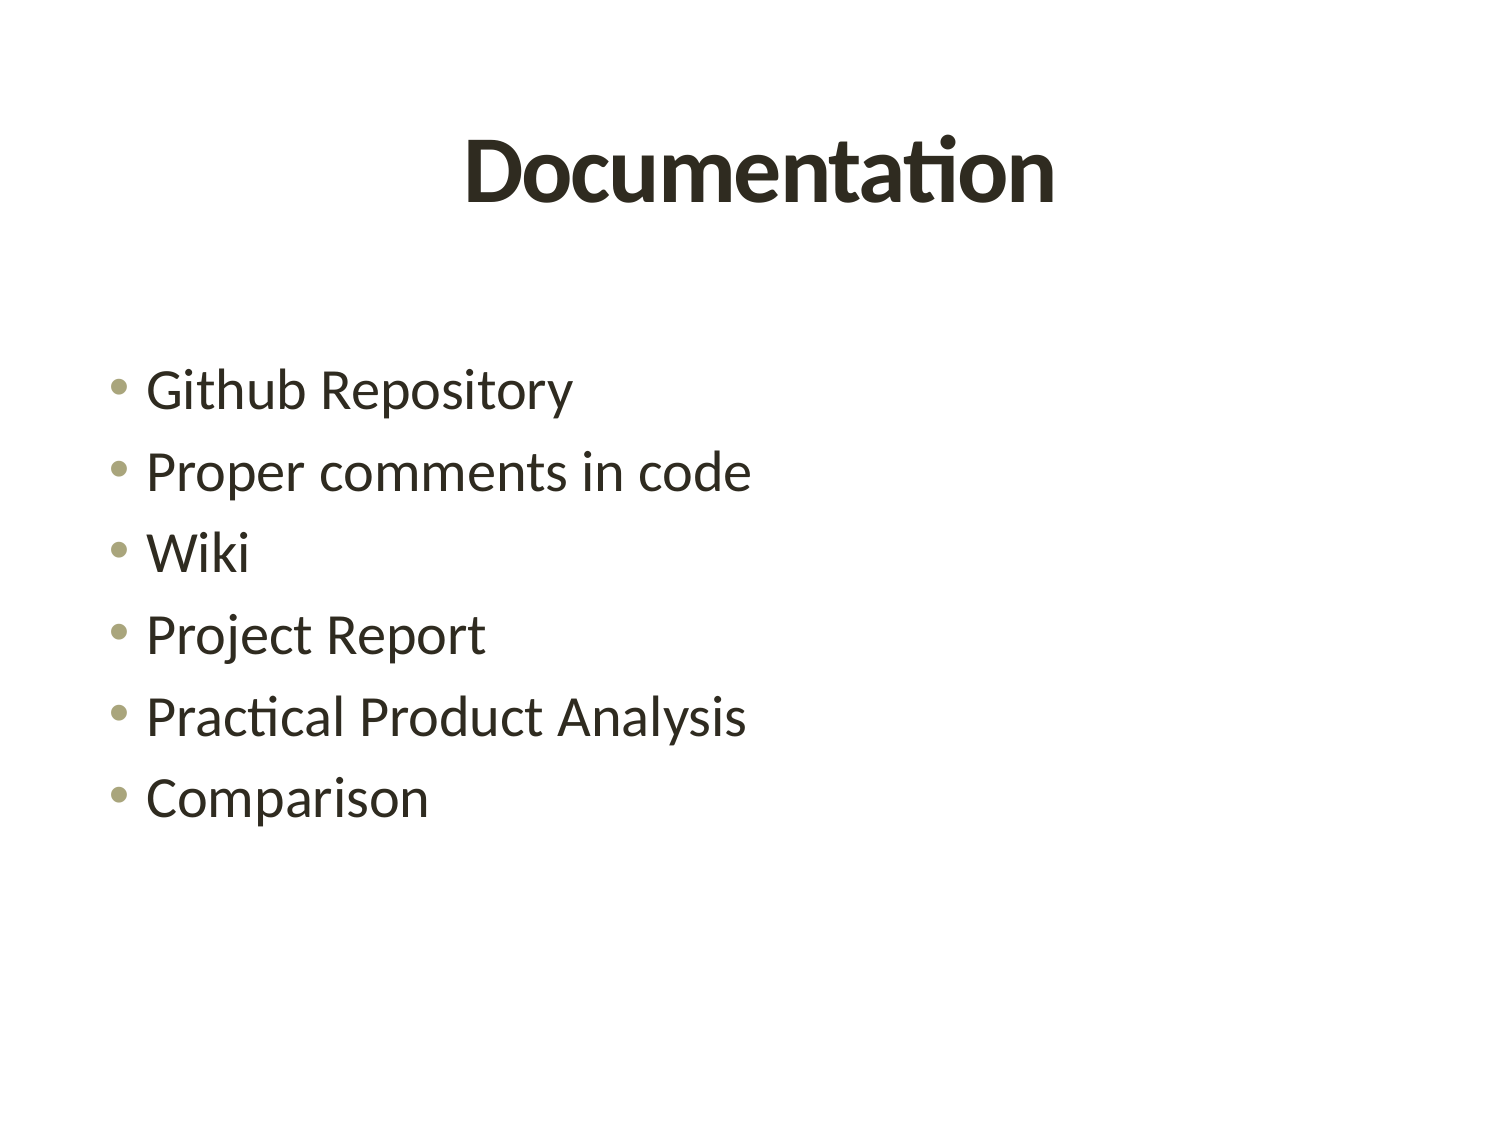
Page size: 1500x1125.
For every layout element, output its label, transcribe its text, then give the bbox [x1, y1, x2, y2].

list Github Repository Proper comments in code Wiki Project Report Practical Product Analysis Comparison [75, 262, 1325, 1050]
title Documentation [135, 70, 1386, 259]
